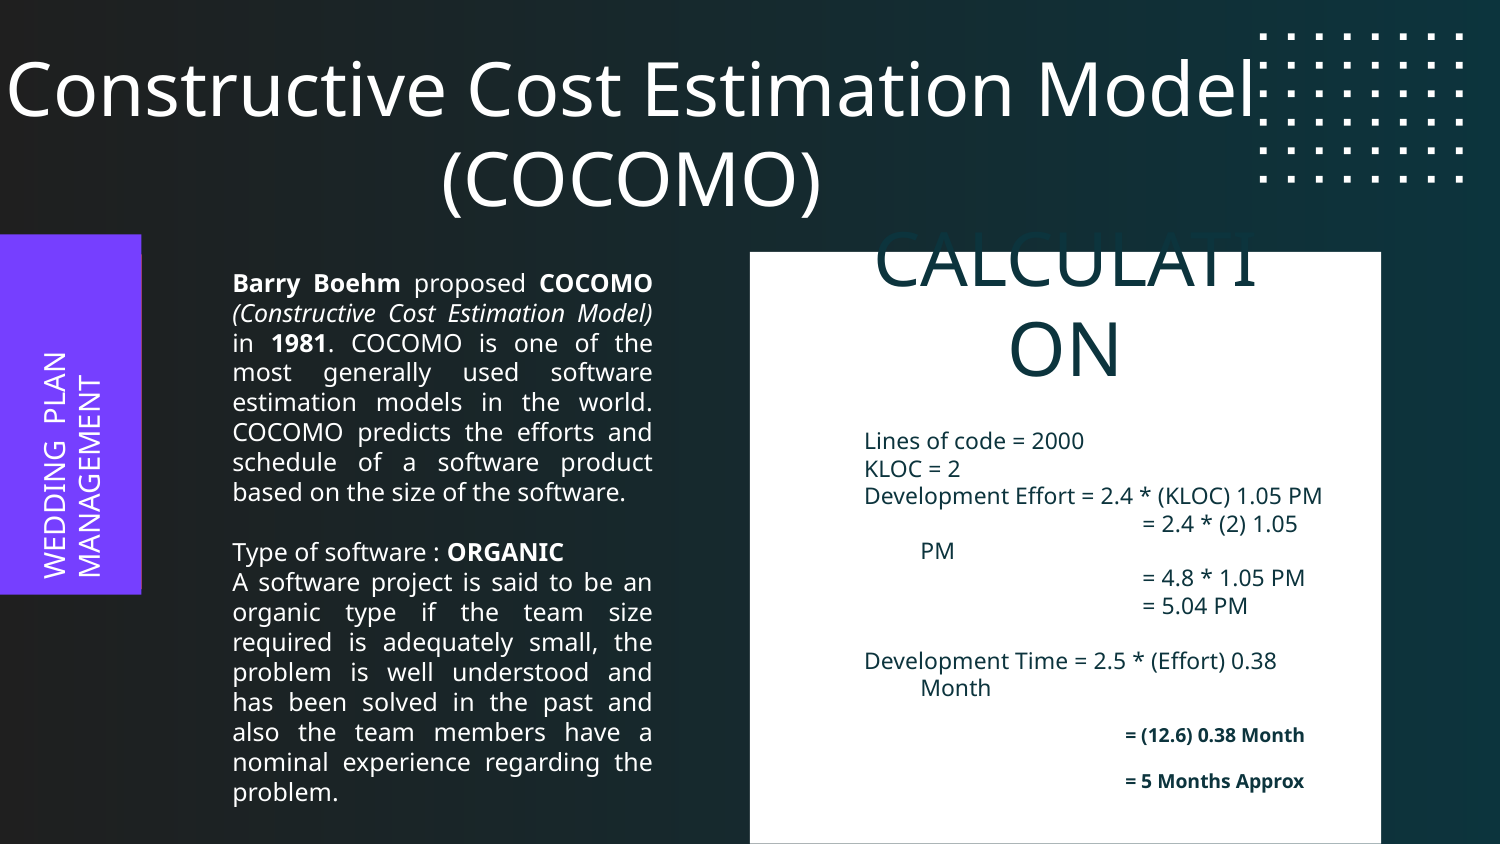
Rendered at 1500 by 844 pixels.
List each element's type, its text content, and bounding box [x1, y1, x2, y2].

text_box WEDDING PLAN MANAGEMENT [0, 234, 142, 595]
subtitle Lines of code = 2000 KLOC = 2 Development Effort = 2.4 * (KLOC) 1.05 PM = 2.4 * (2) 1.05 PM = 4.8 * 1.05 PM = 5.04 PM Development Time = 2.5 * (Effort) 0.38 Month = (12.6) 0.38 Month = 5 Months Approx [830, 411, 1339, 764]
subtitle Barry Boehm proposed COCOMO (Constructive Cost Estimation Model) in 1981. COCOMO is one of the most generally used software estimation models in the world. COCOMO predicts the efforts and schedule of a software product based on the size of the software. Type of software : ORGANIC A software project is said to be an organic type if the team size required is adequately small, the problem is well understood and has been solved in the past and also the team members have a nominal experience regarding the problem. [198, 252, 669, 524]
subtitle CALCULATION [830, 291, 1301, 407]
subtitle Constructive Cost Estimation Model (COCOMO) [0, 121, 1306, 237]
text_box [749, 251, 1382, 844]
